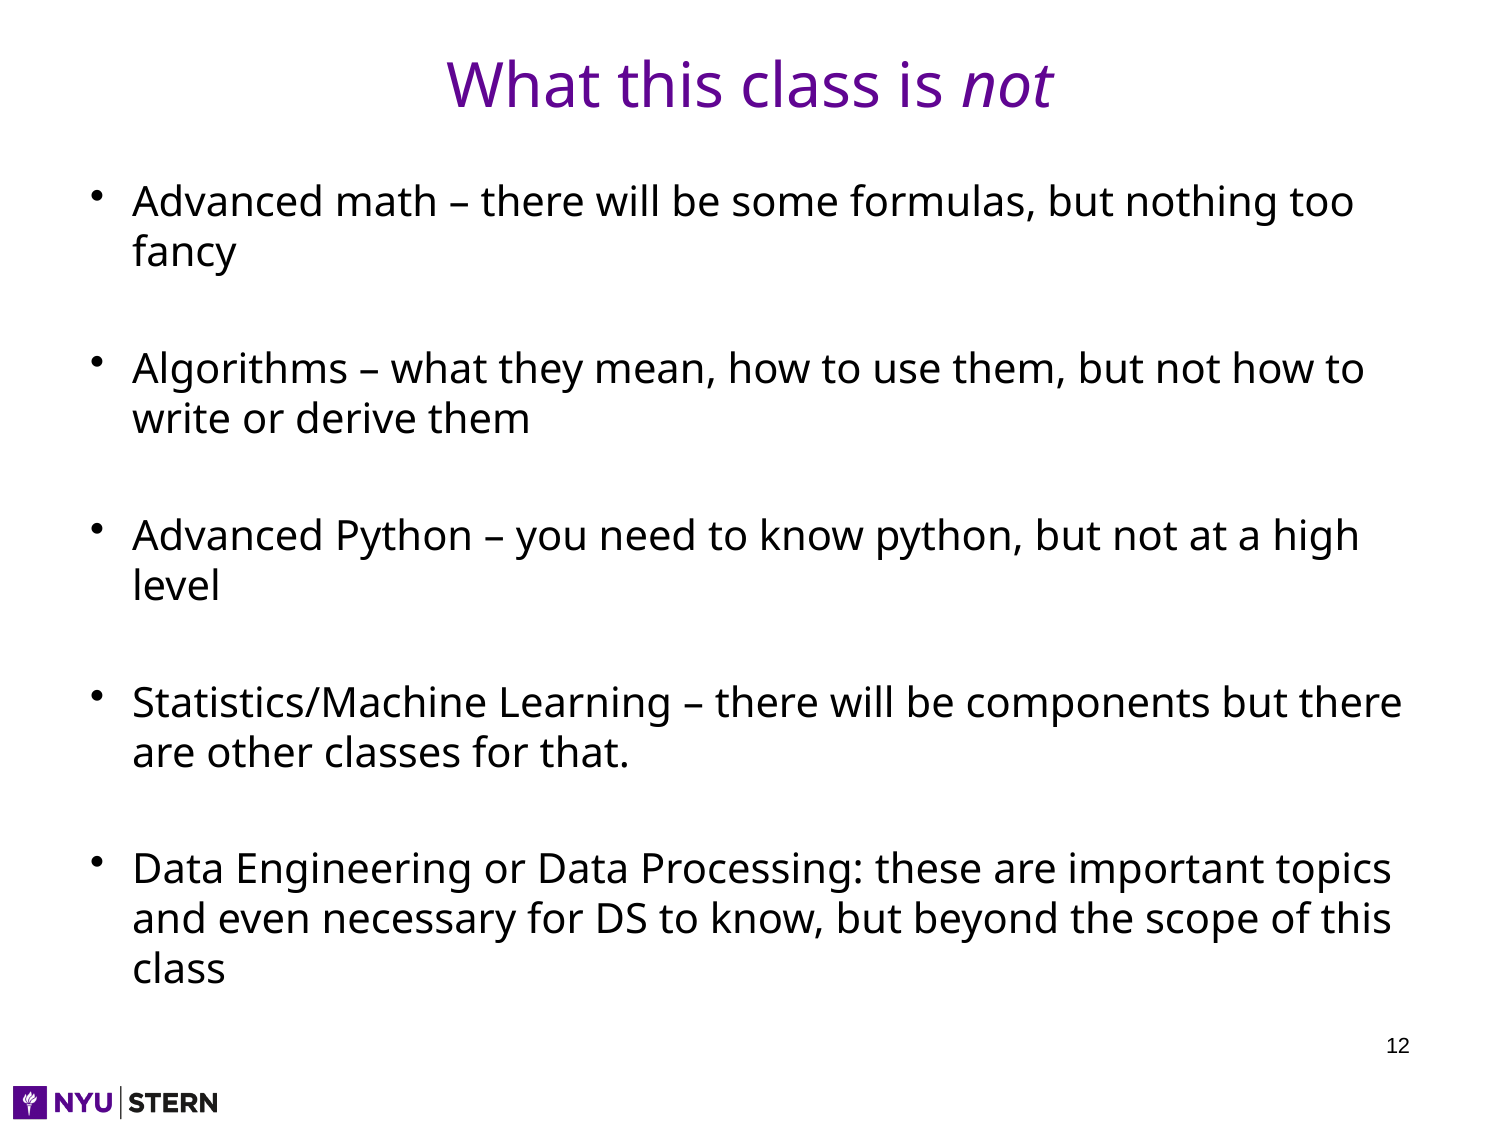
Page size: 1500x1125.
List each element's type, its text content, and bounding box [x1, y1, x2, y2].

slide_number 12 [1074, 1024, 1426, 1103]
picture [0, 1038, 230, 1125]
title What this class is not [75, 22, 1425, 142]
list Advanced math – there will be some formulas, but nothing too fancy Algorithms – what they mean, how to use them, but not how to write or derive them Advanced Python – you need to know python, but not at a high level Statistics/Machine Learning – there will be components but there are other classes for that. Data Engineering or Data Processing: these are important topics and even necessary for DS to know, but beyond the scope of this class [75, 167, 1451, 958]
